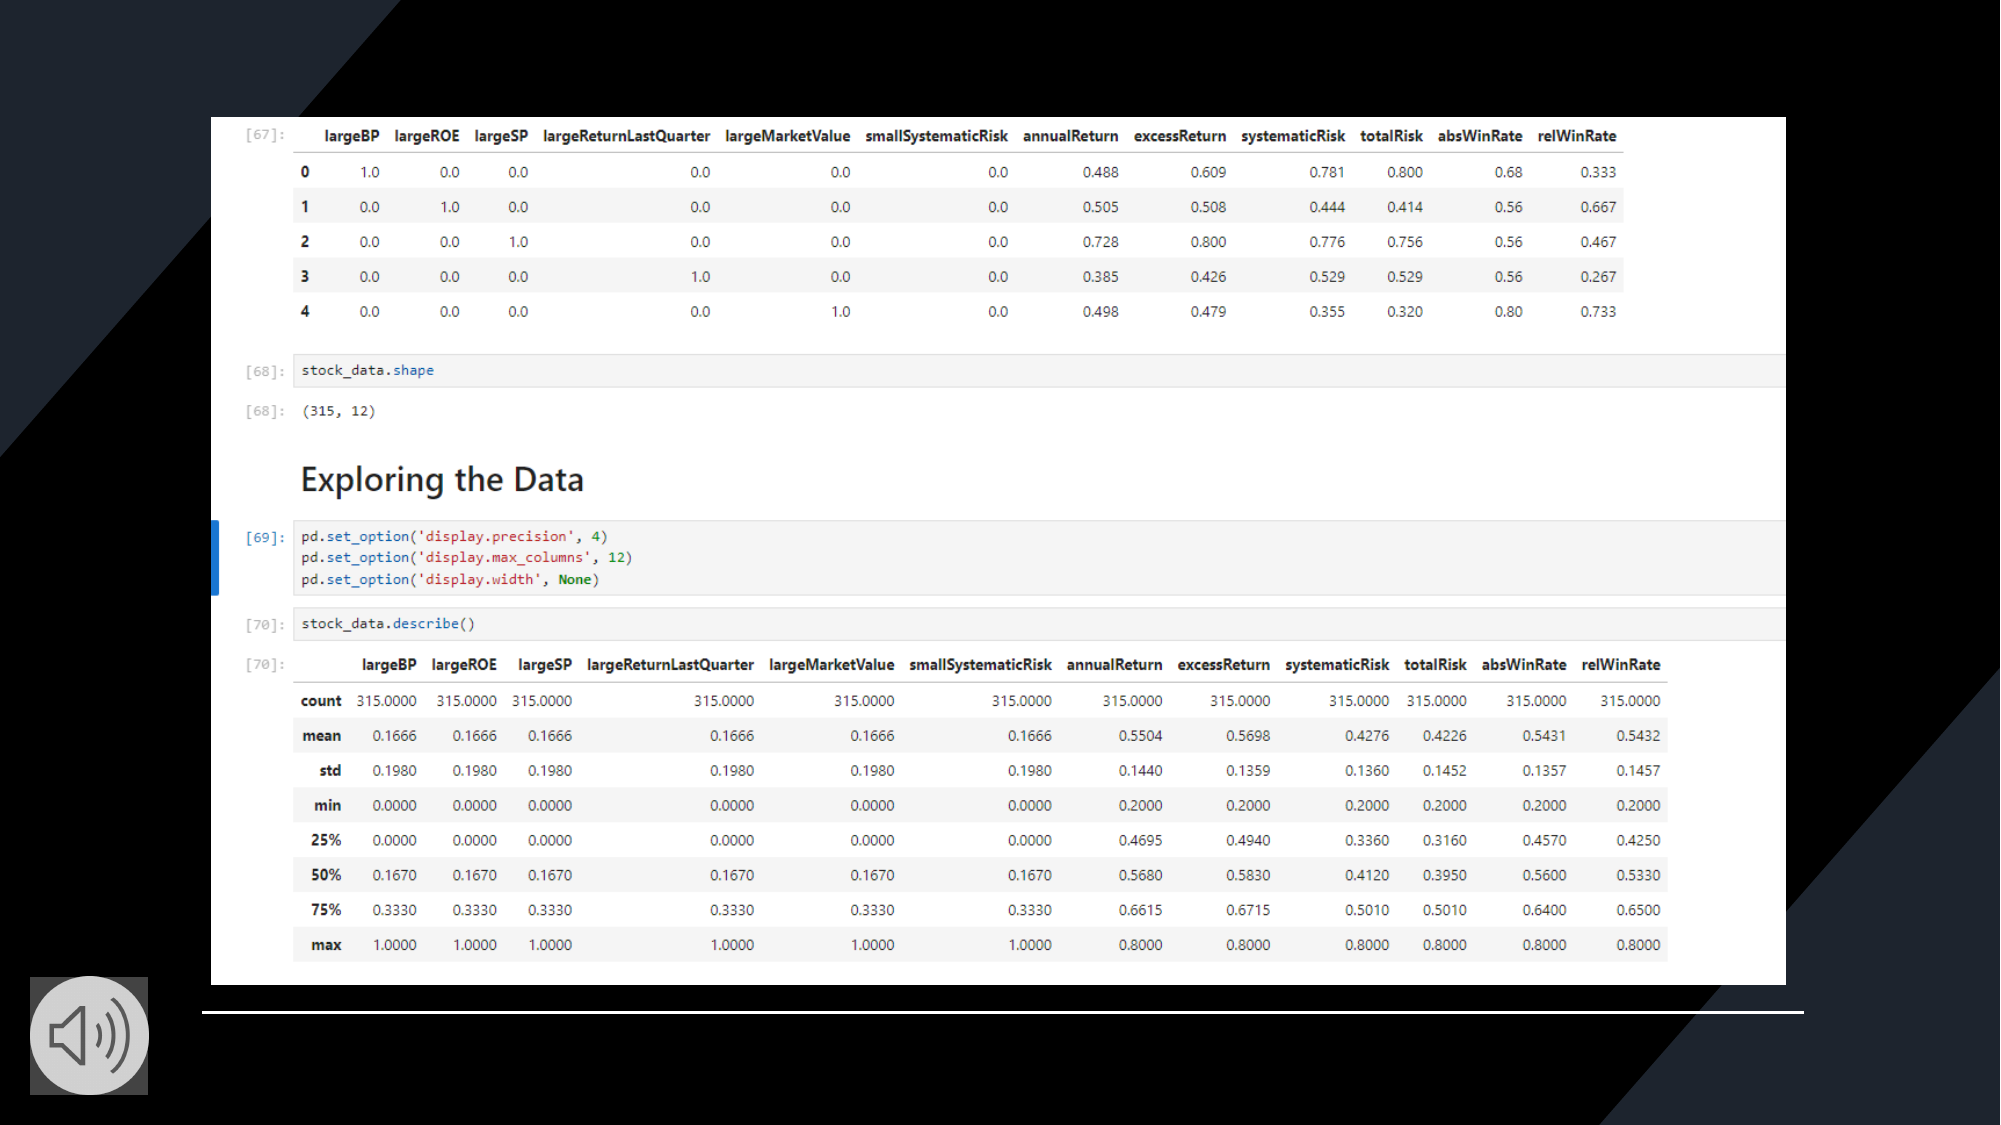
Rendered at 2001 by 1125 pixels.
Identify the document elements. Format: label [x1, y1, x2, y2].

list [211, 117, 1786, 985]
picture [29, 975, 150, 1096]
